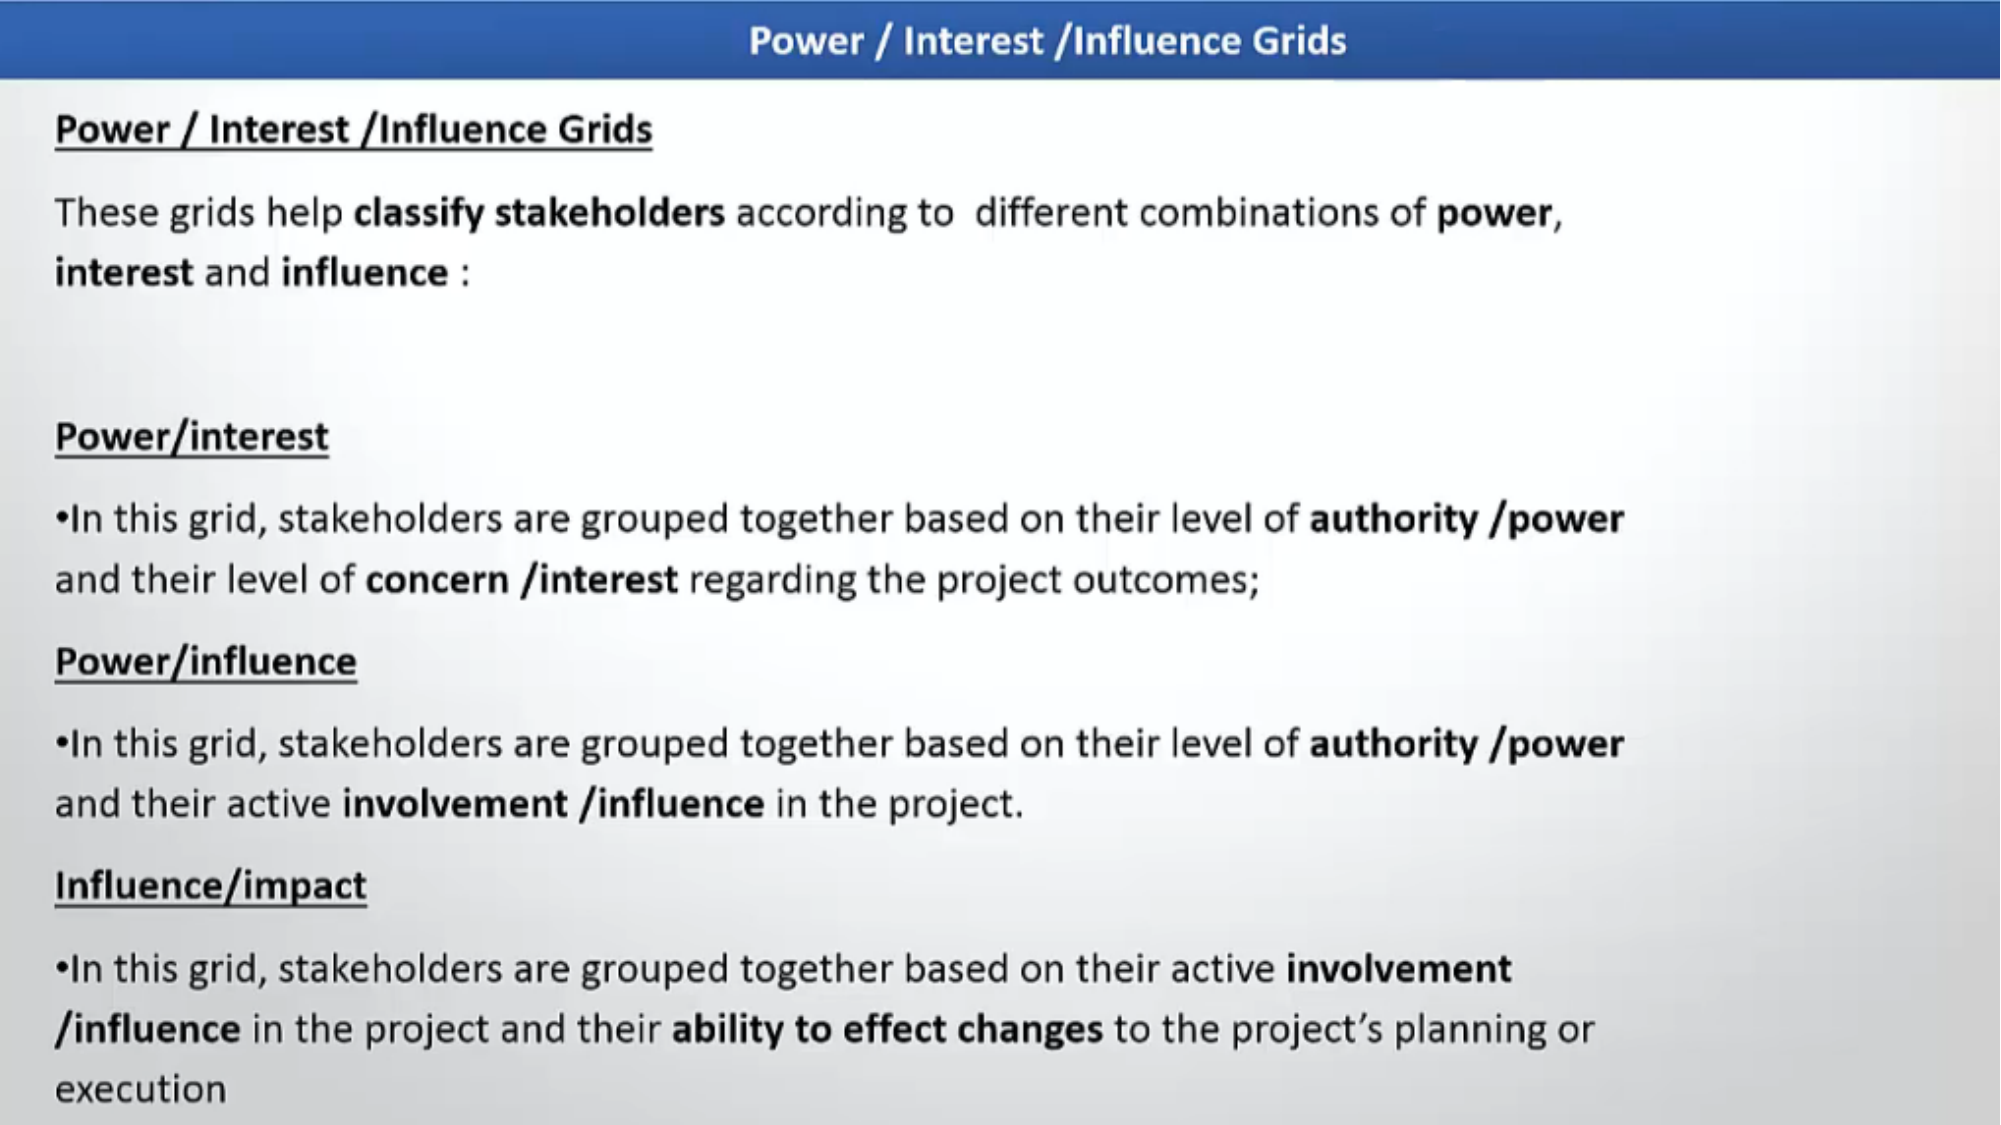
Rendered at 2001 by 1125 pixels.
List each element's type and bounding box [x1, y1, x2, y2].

list [0, 0, 2000, 1125]
